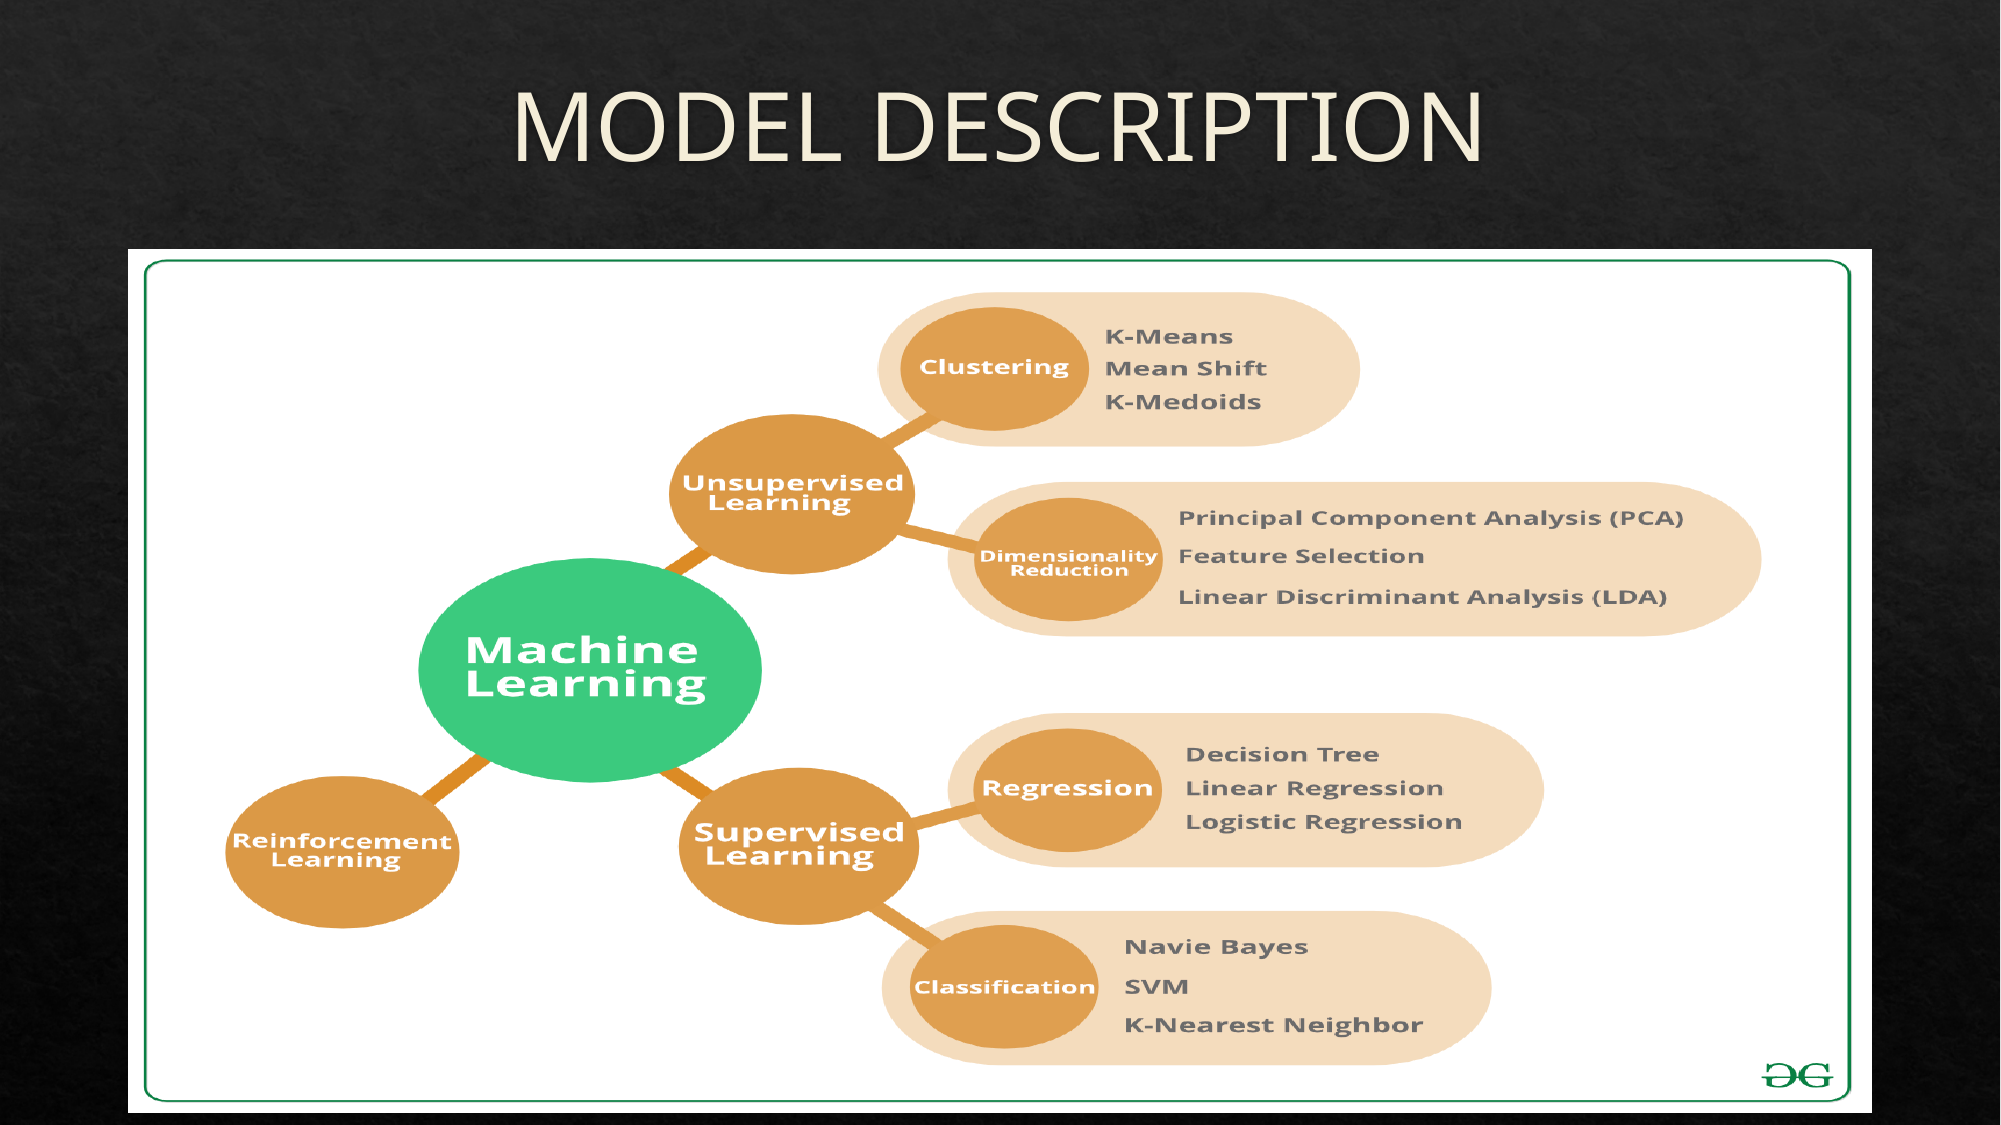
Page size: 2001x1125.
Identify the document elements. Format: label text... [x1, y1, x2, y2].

title MODEL DESCRIPTION [149, 33, 1849, 229]
picture [128, 249, 1872, 1113]
